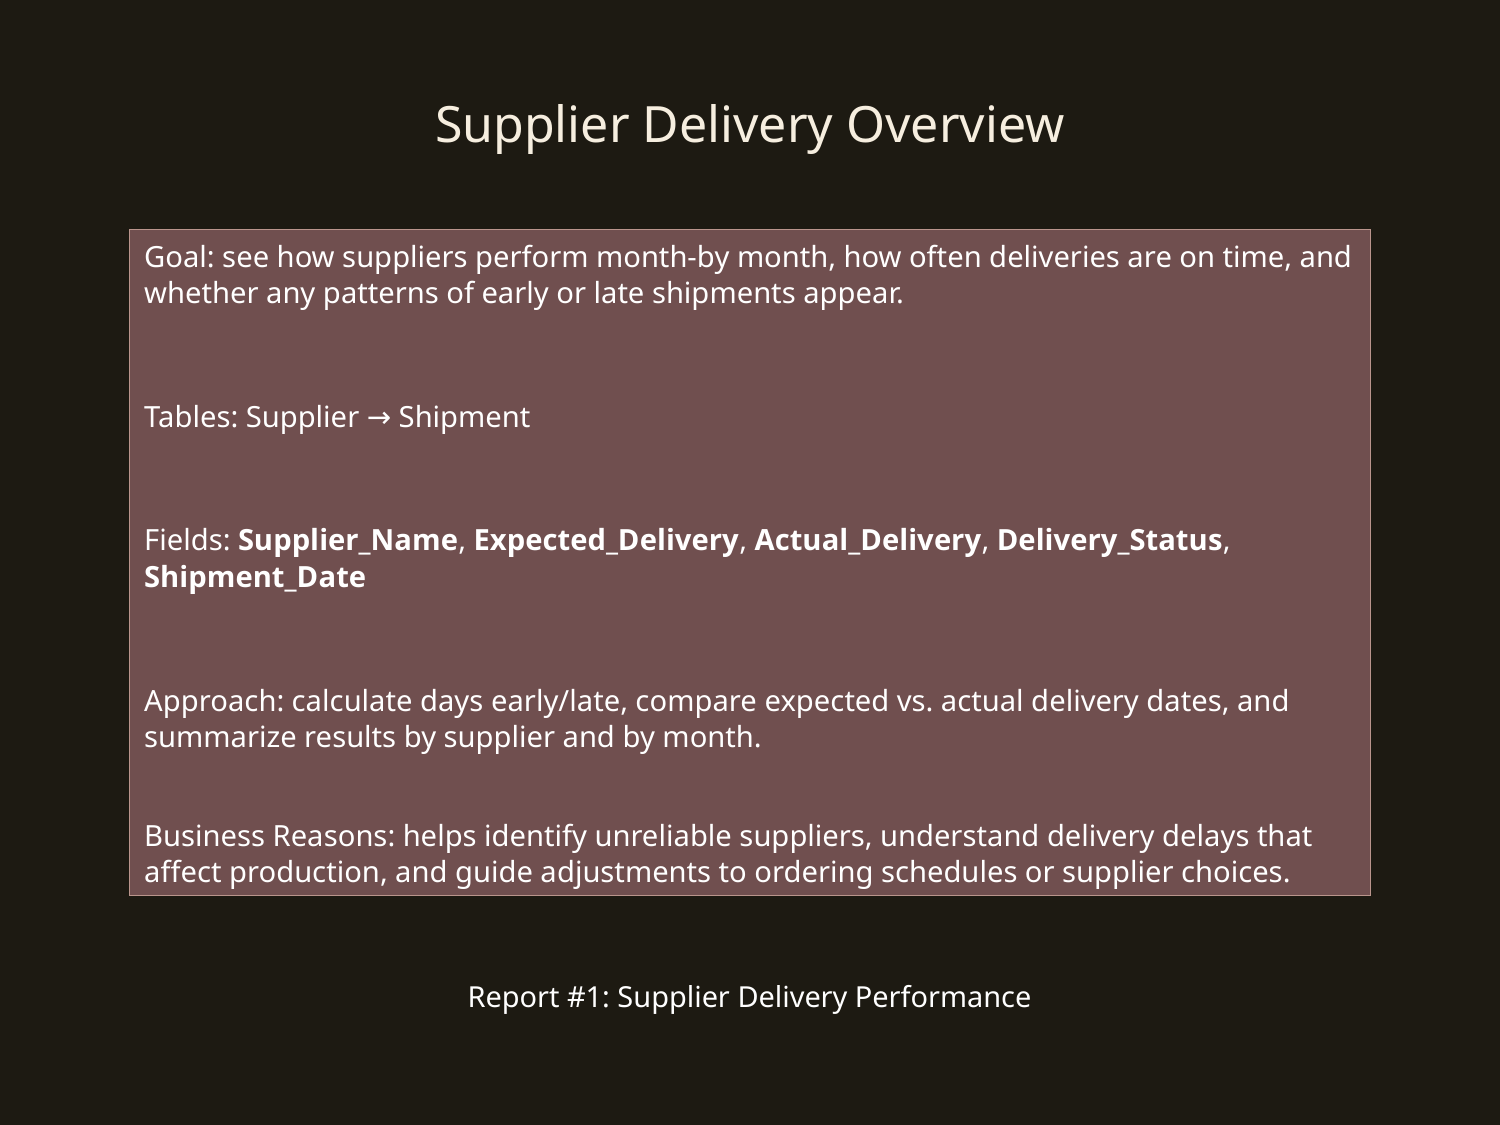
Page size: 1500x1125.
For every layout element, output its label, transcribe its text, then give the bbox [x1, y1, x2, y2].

text_box Goal: see how suppliers perform month-by month, how often deliveries are on time, and whether any patterns of early or late shipments appear. Tables: Supplier → Shipment Fields: Supplier_Name, Expected_Delivery, Actual_Delivery, Delivery_Status, Shipment_Date Approach: calculate days early/late, compare expected vs. actual delivery dates, and summarize results by supplier and by month. Business Reasons: helps identify unreliable suppliers, understand delivery delays that affect production, and guide adjustments to ordering schedules or supplier choices. [129, 229, 1371, 896]
text_box Supplier Delivery Overview [70, 85, 1430, 161]
subtitle Report #1: Supplier Delivery Performance [70, 963, 1430, 1021]
